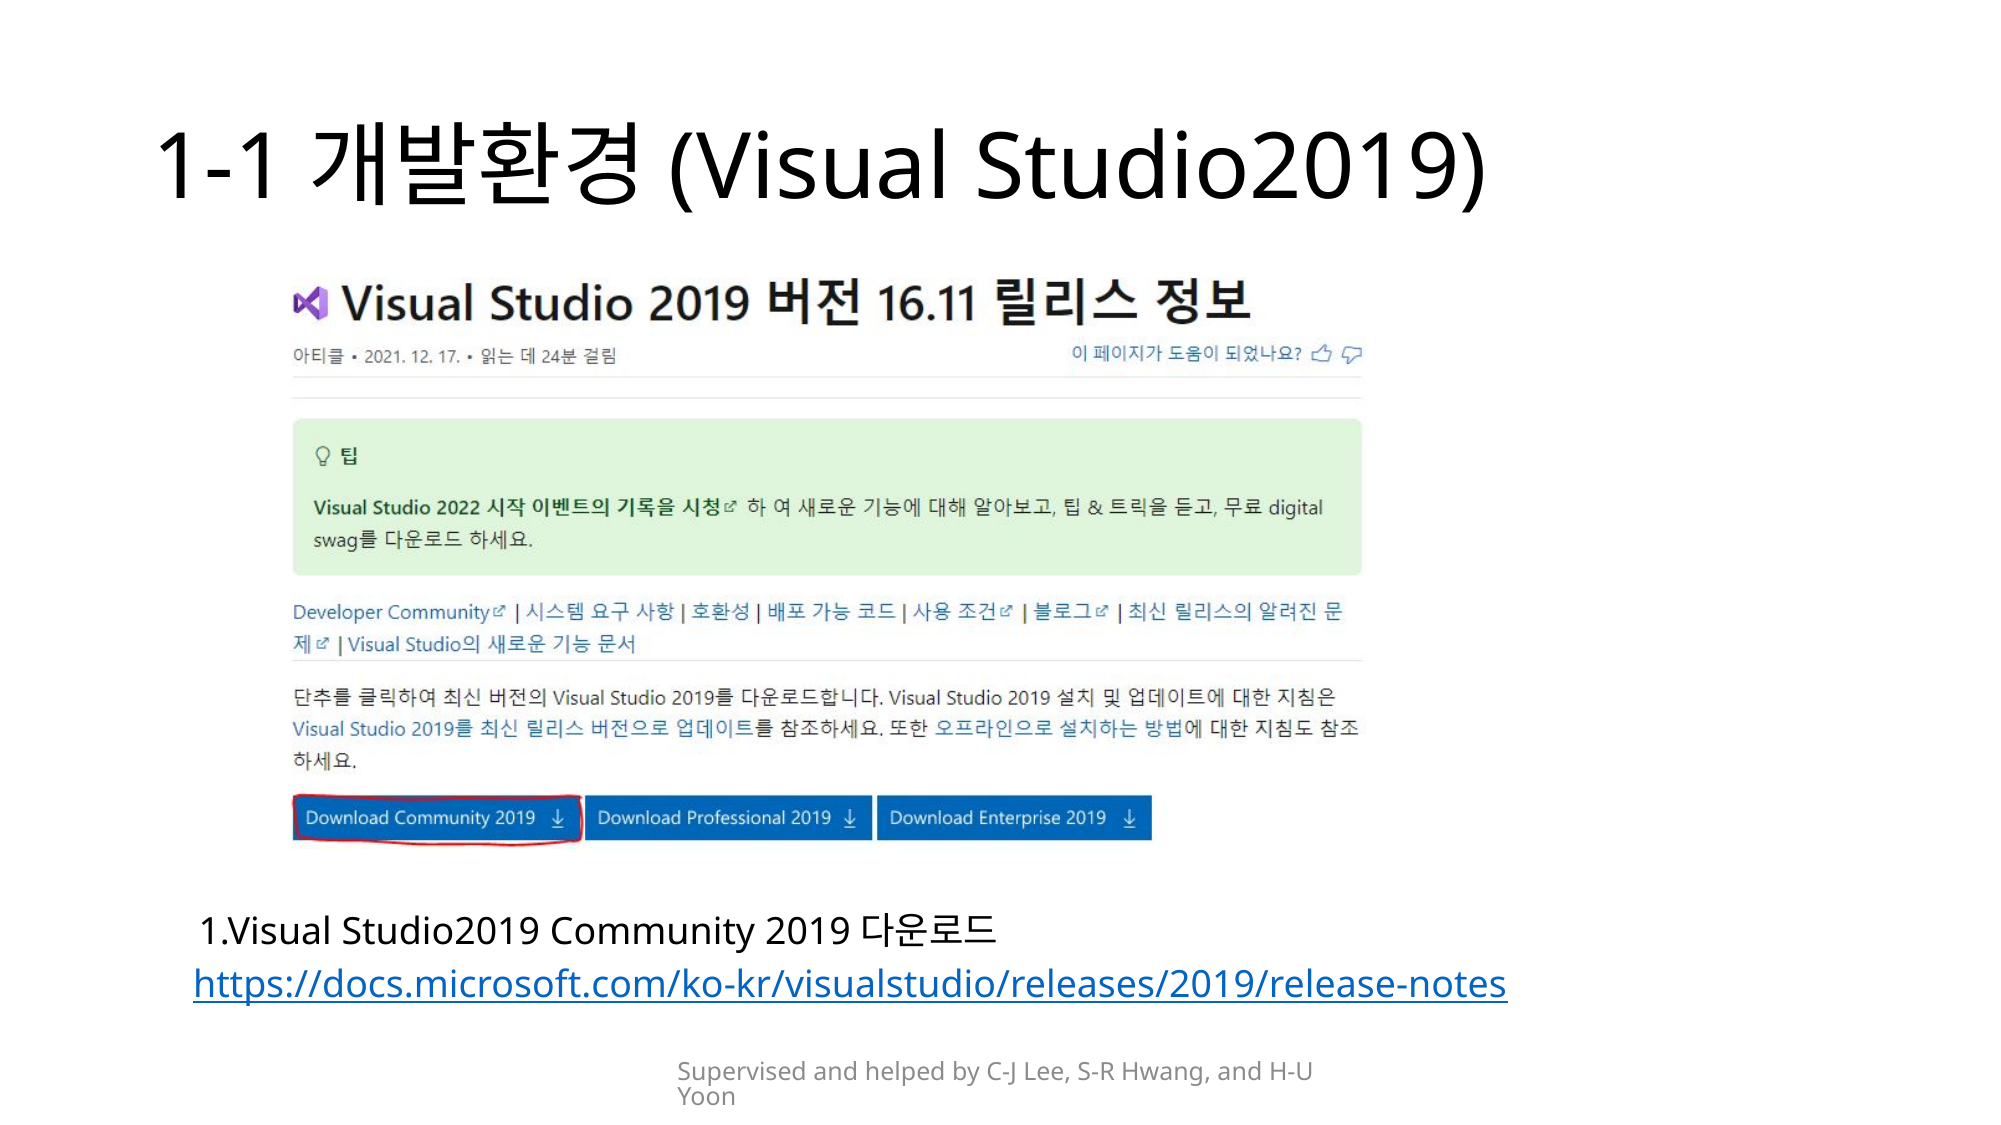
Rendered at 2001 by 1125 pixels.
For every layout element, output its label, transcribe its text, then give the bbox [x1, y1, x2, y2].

title 1-1개발환경(Visual Studio2019) [137, 59, 1863, 278]
text_box 1.Visual Studio2019 Community 2019다운로드 [183, 899, 1237, 960]
text_box https://docs.microsoft.com/ko-kr/visualstudio/releases/2019/release-notes [178, 952, 2000, 1019]
footer Supervised and helped by C-J Lee, S-R Hwang, and H-U Yoon [662, 1042, 1338, 1103]
picture [272, 277, 1367, 849]
